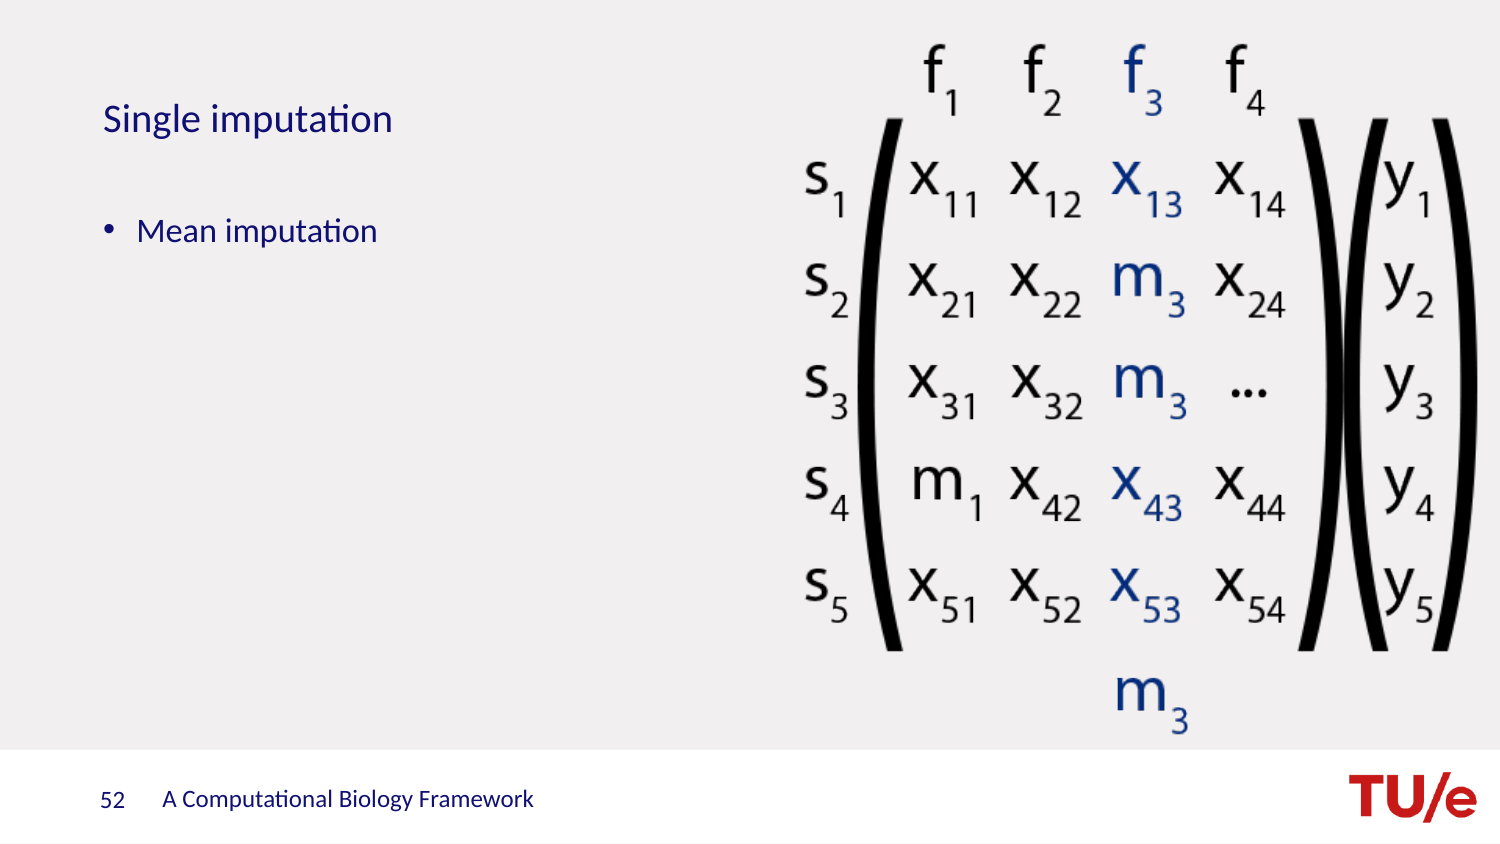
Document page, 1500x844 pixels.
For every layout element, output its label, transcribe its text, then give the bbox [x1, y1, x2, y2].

list Single imputation Mean imputation [103, 102, 694, 750]
picture [1336, 759, 1489, 835]
slide_number 52 [100, 783, 199, 841]
footer A Computational Biology Framework [162, 782, 1267, 841]
picture [750, 0, 1500, 750]
